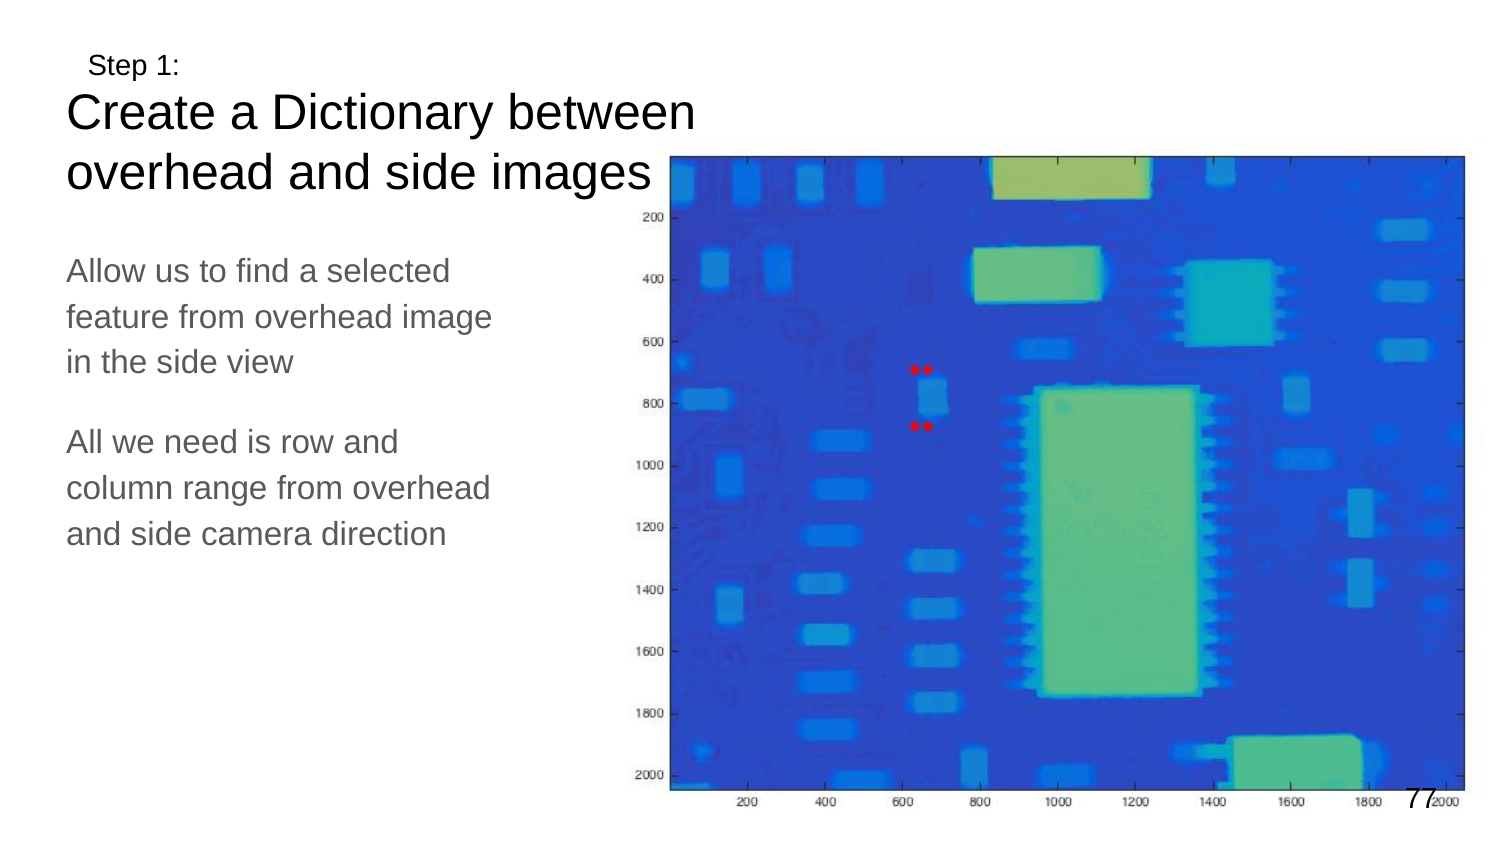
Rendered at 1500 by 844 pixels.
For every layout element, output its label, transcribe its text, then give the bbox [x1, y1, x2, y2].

list Allow us to find a selected feature from overhead image in the side view All we need is row and column range from overhead and side camera direction [51, 227, 512, 750]
title Create a Dictionary between overhead and side images [51, 91, 731, 216]
picture [613, 134, 1500, 832]
text_box Step 1: [72, 31, 459, 79]
